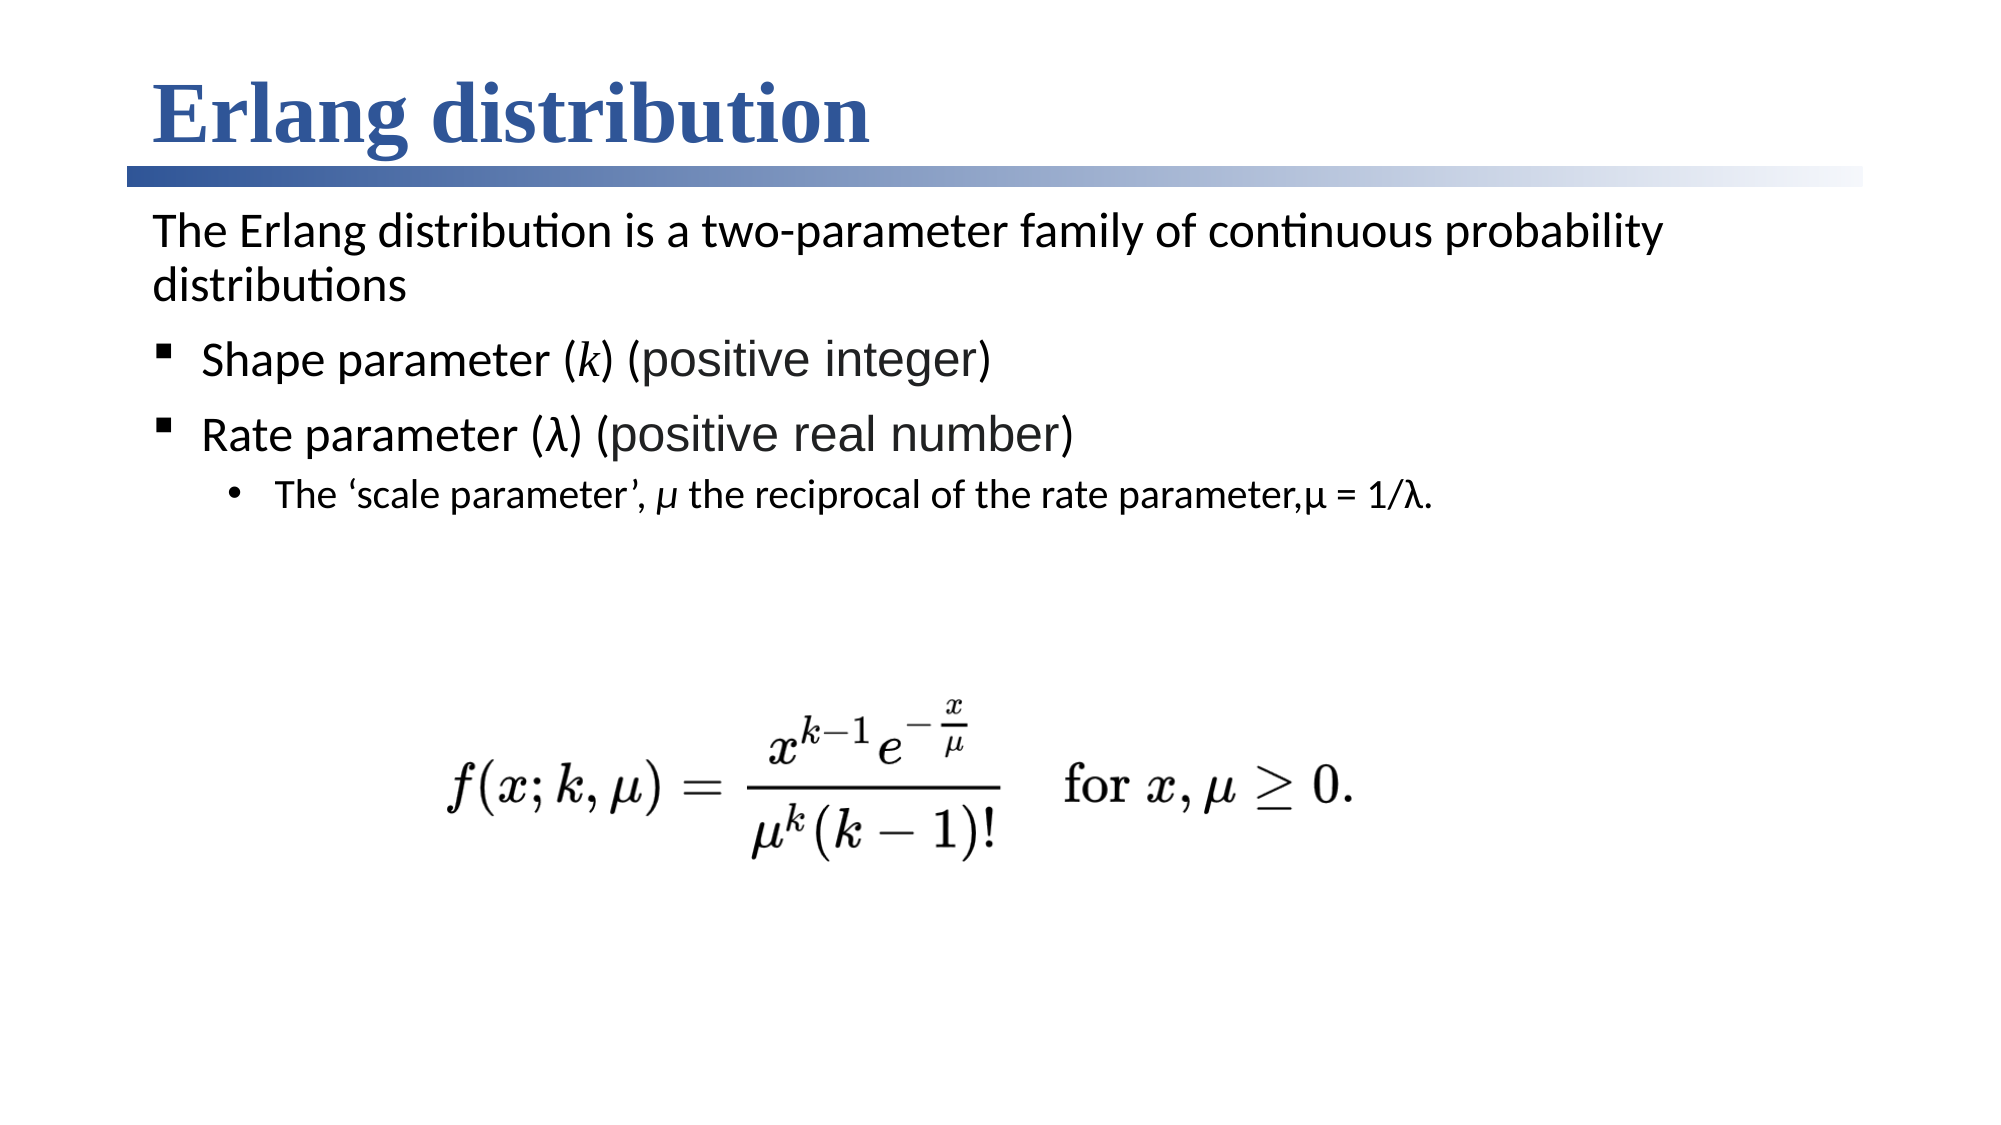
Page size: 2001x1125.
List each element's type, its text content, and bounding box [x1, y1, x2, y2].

list The Erlang distribution is a two-parameter family of continuous probability distributions Shape parameter (k) (positive integer) Rate parameter (λ) (positive real number) The ‘scale parameter’, µ the reciprocal of the rate parameter,μ = 1/λ. [137, 197, 1863, 1014]
title Erlang distribution [137, 59, 1863, 170]
picture [444, 692, 1356, 867]
